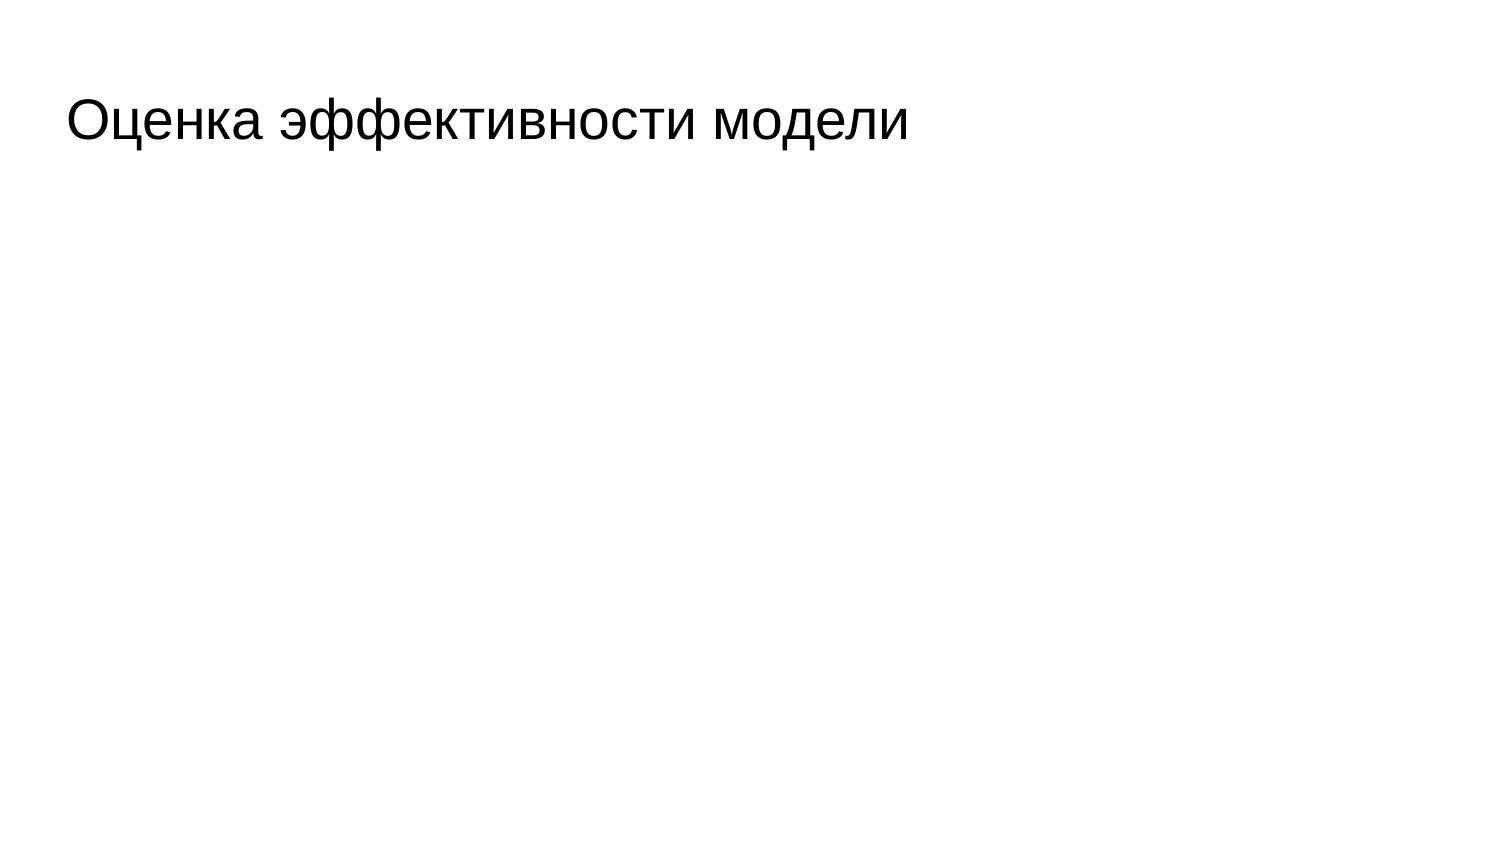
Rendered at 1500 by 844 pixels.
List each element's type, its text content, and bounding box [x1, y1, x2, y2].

title Оценка эффективности модели [51, 72, 1449, 167]
